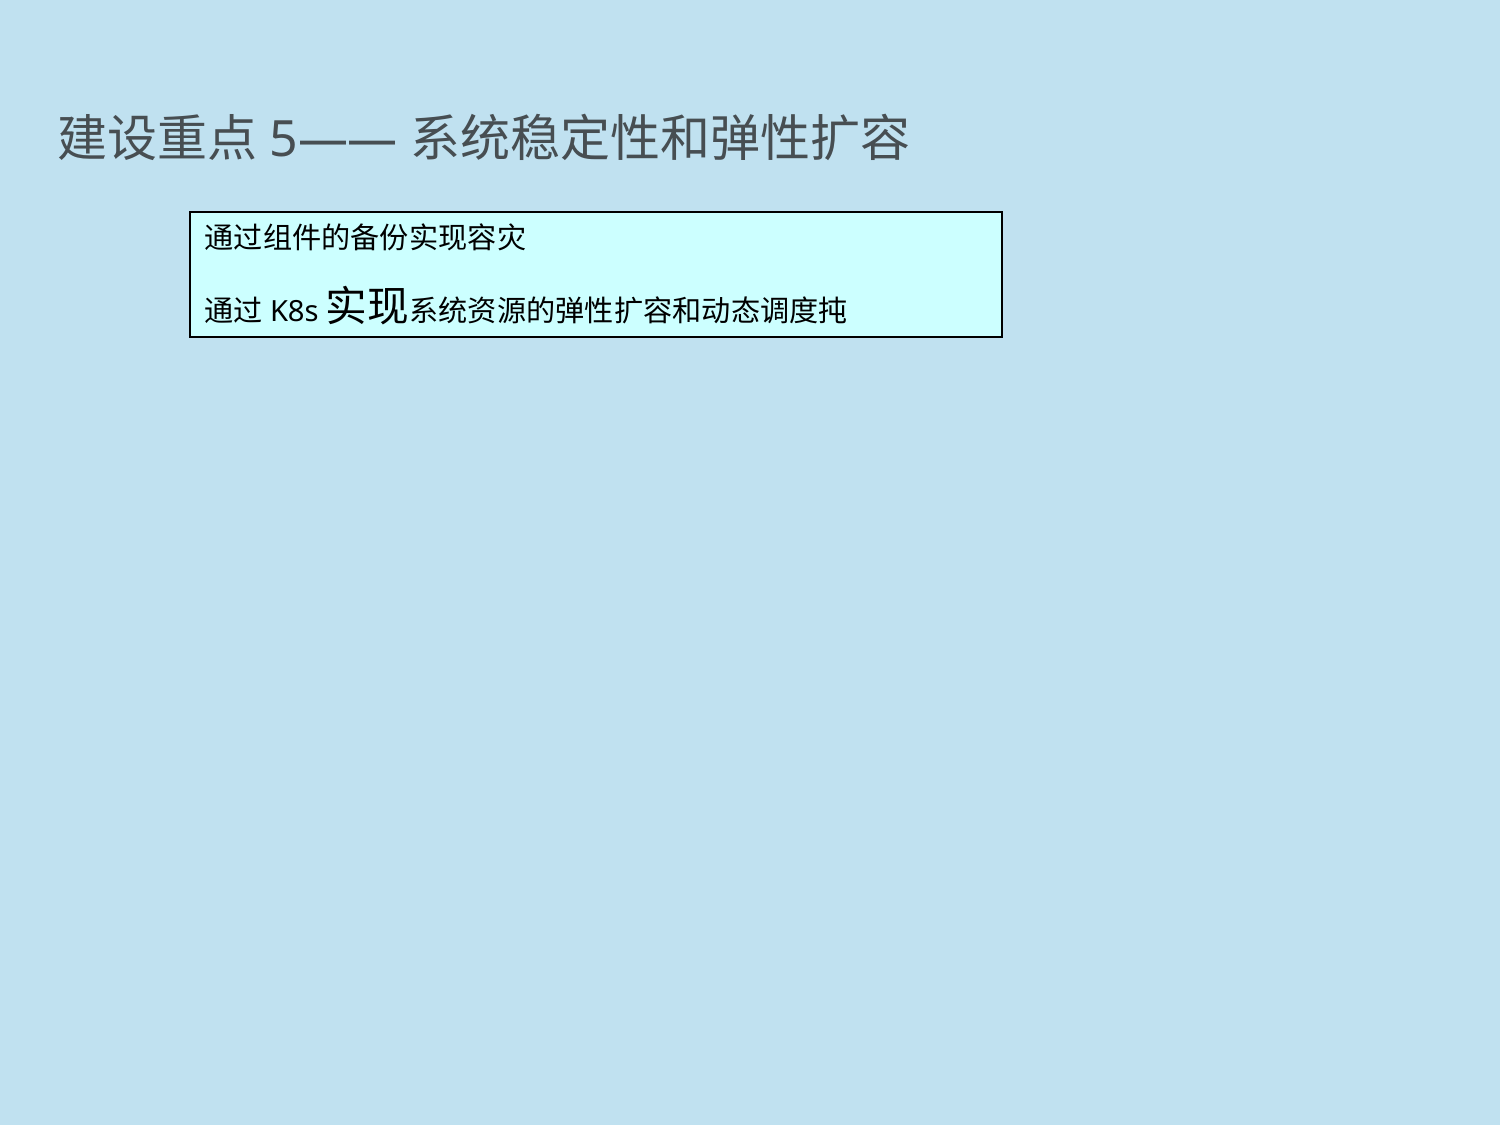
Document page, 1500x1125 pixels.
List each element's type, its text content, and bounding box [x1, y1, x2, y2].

title 建设重点5——系统稳定性和弹性扩容 [42, 81, 1318, 192]
text_box 通过组件的备份实现容灾 通过K8s实现系统资源的弹性扩容和动态调度扽 [189, 211, 1003, 338]
